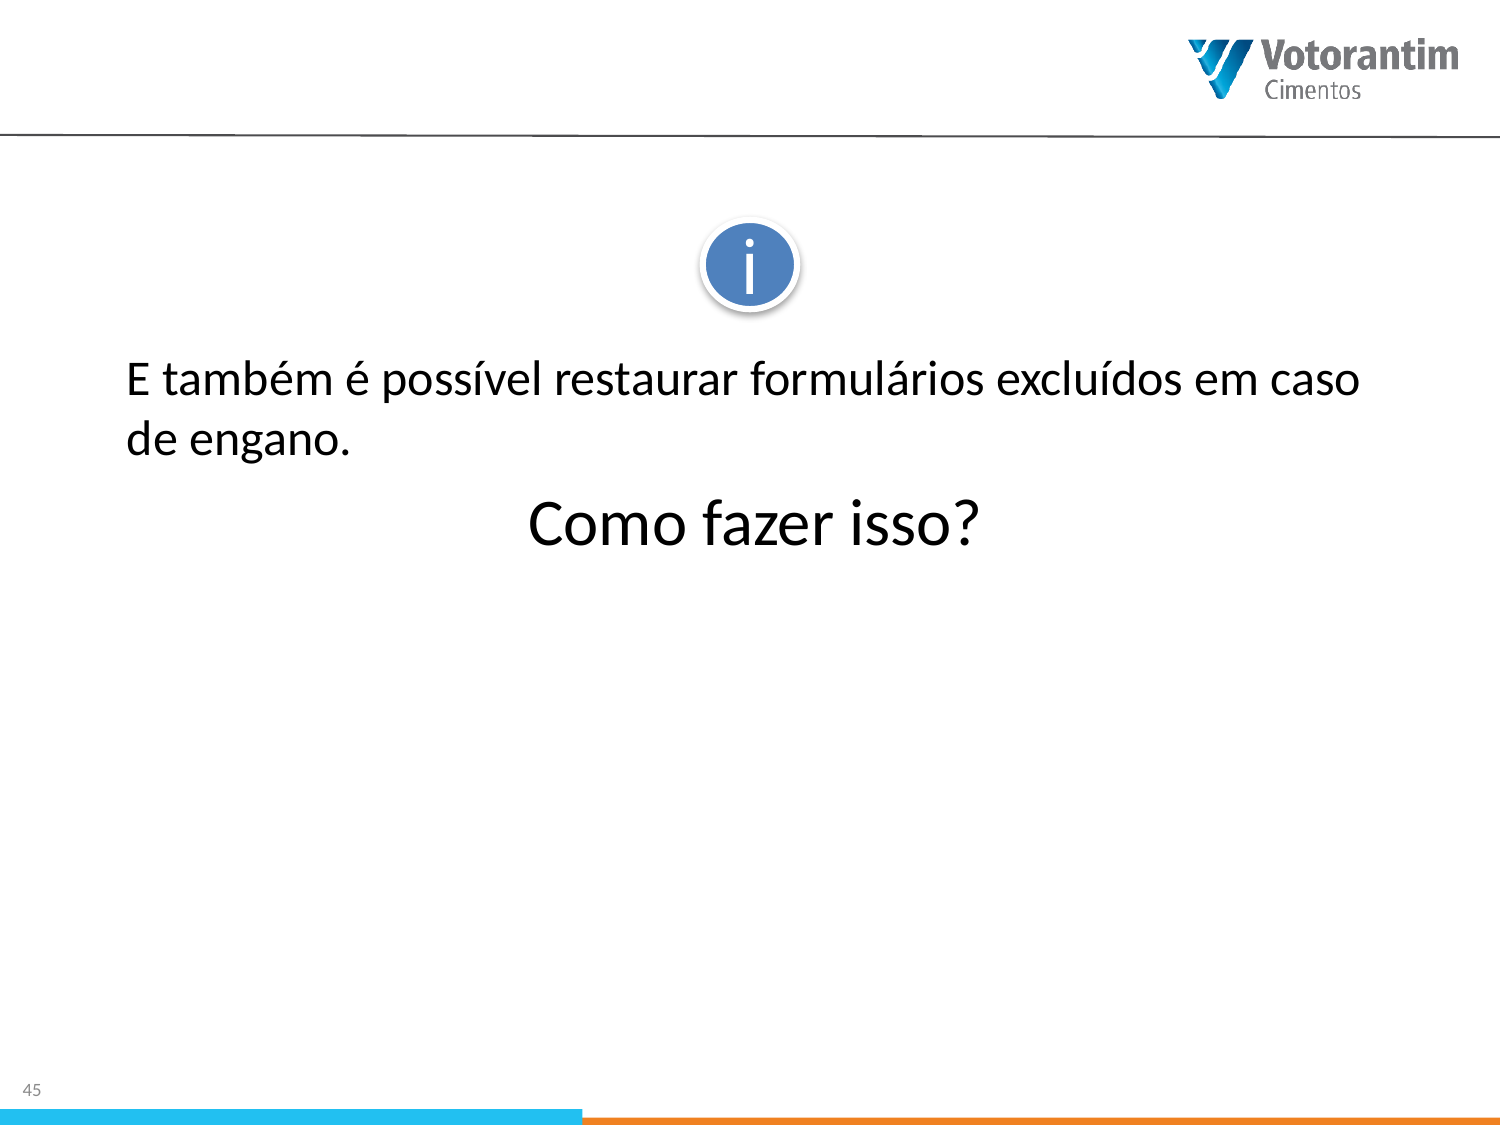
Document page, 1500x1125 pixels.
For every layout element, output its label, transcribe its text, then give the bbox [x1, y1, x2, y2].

list E também é possível restaurar formulários excluídos em caso de engano. Como fazer isso? [112, 338, 1400, 951]
text_box i [699, 216, 801, 313]
picture [1188, 38, 1458, 99]
